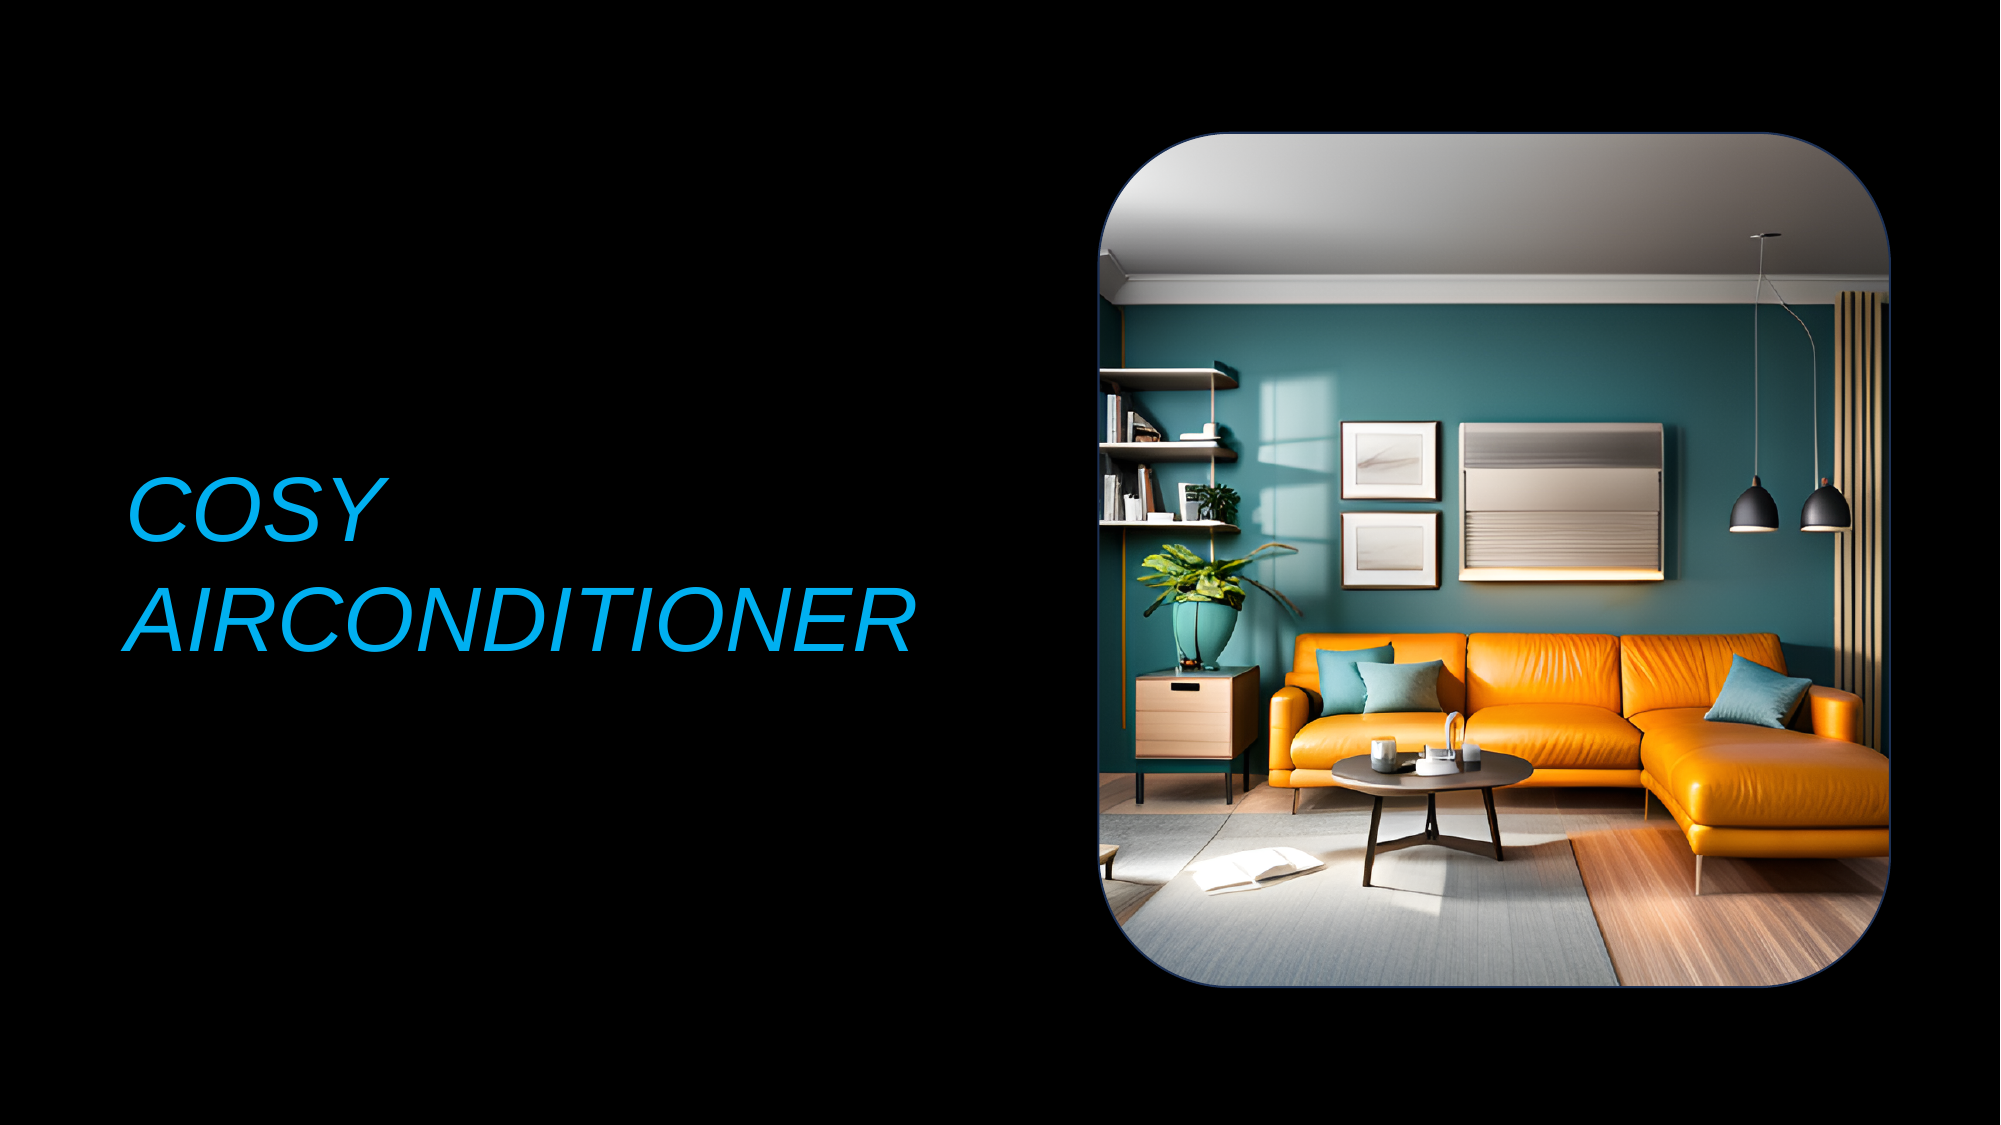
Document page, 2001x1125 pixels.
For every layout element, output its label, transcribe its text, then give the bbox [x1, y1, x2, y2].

text_box [1097, 131, 1891, 989]
text_box COSY AIRCONDITIONER [110, 442, 1000, 677]
